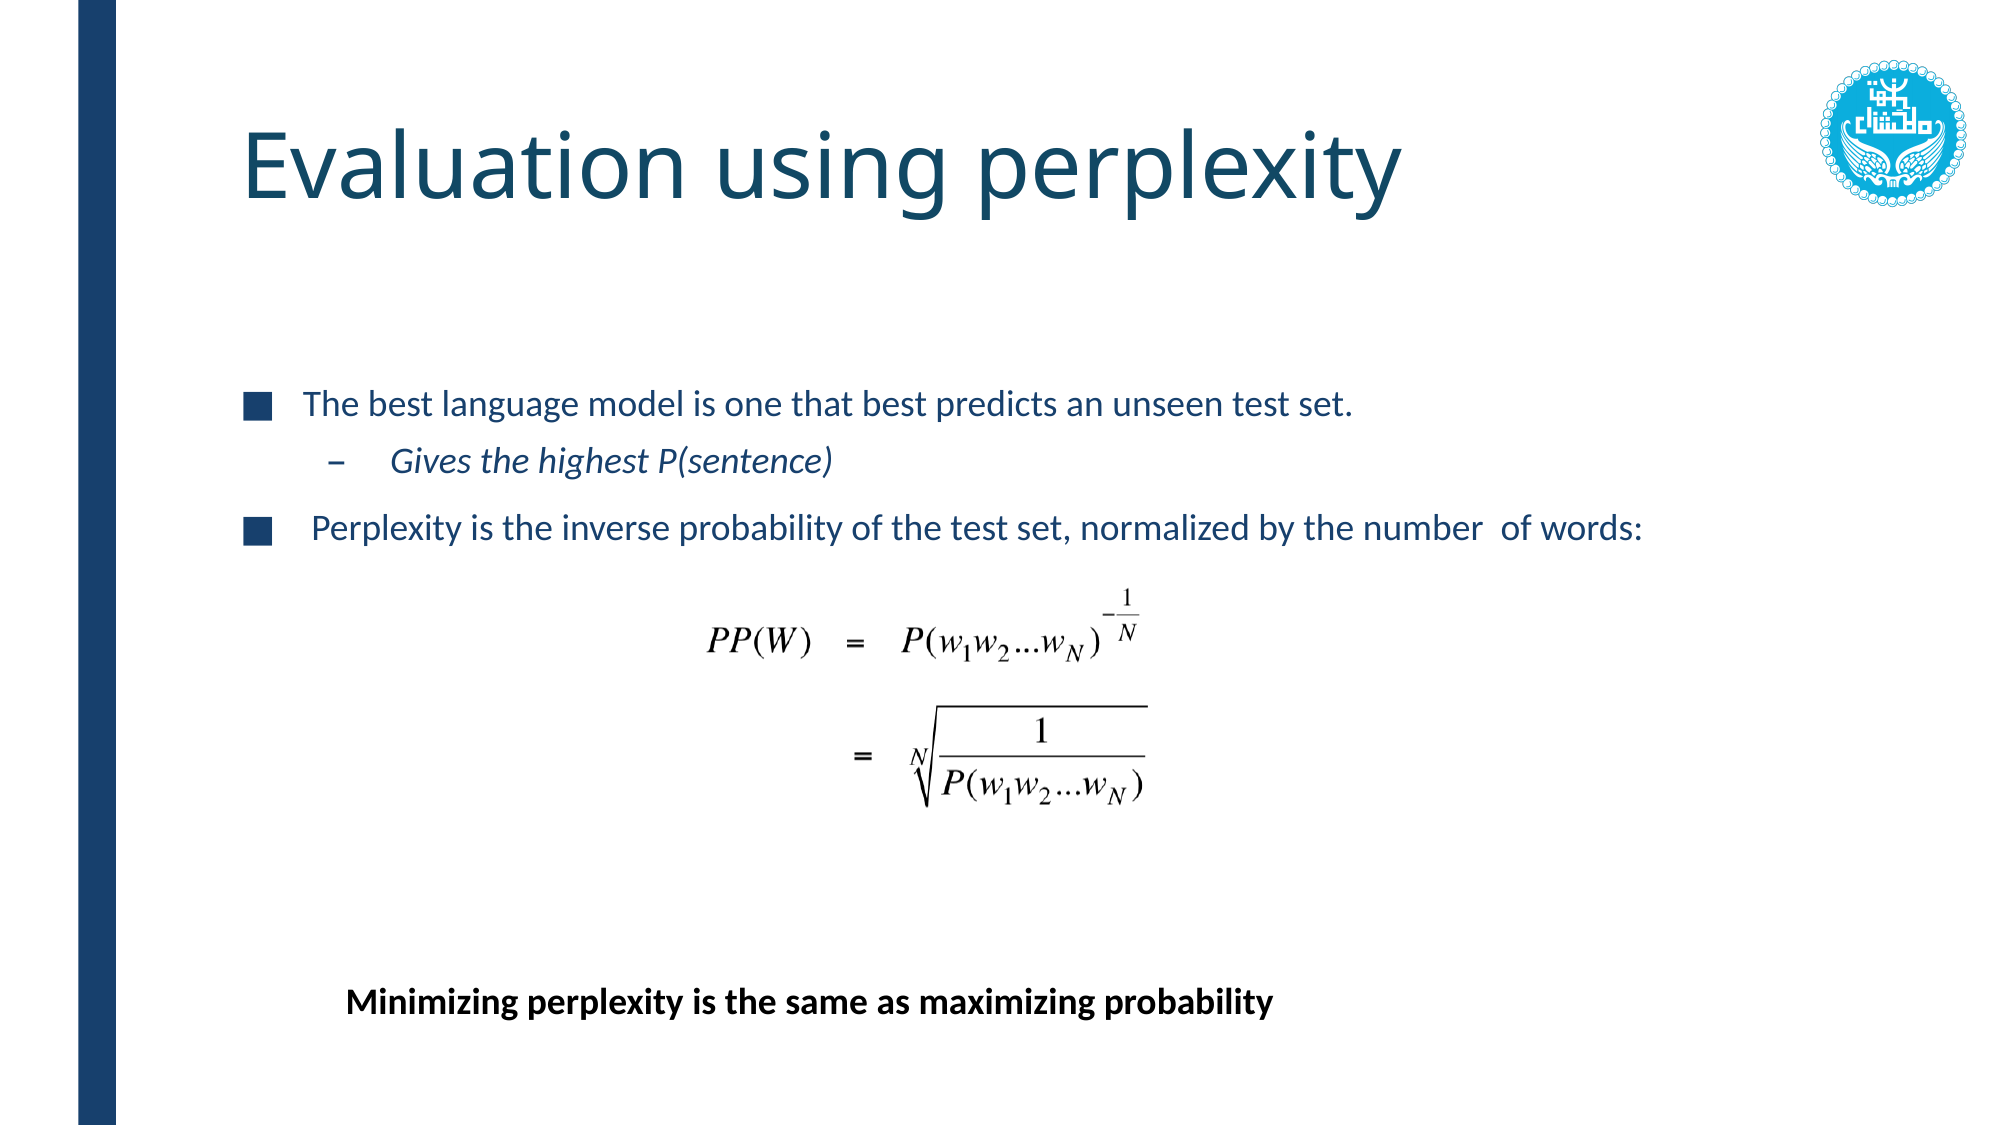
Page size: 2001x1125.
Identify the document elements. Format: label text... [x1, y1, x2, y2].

title Evaluation using perplexity [225, 112, 1800, 357]
list The best language model is one that best predicts an unseen test set. Gives the highest P(sentence) Perplexity is the inverse probability of the test set, normalized by the number of words: [225, 375, 1800, 870]
text_box Minimizing perplexity is the same as maximizing probability [330, 969, 1290, 1030]
picture [841, 691, 1159, 826]
picture [1819, 58, 1968, 208]
picture [691, 574, 1150, 690]
